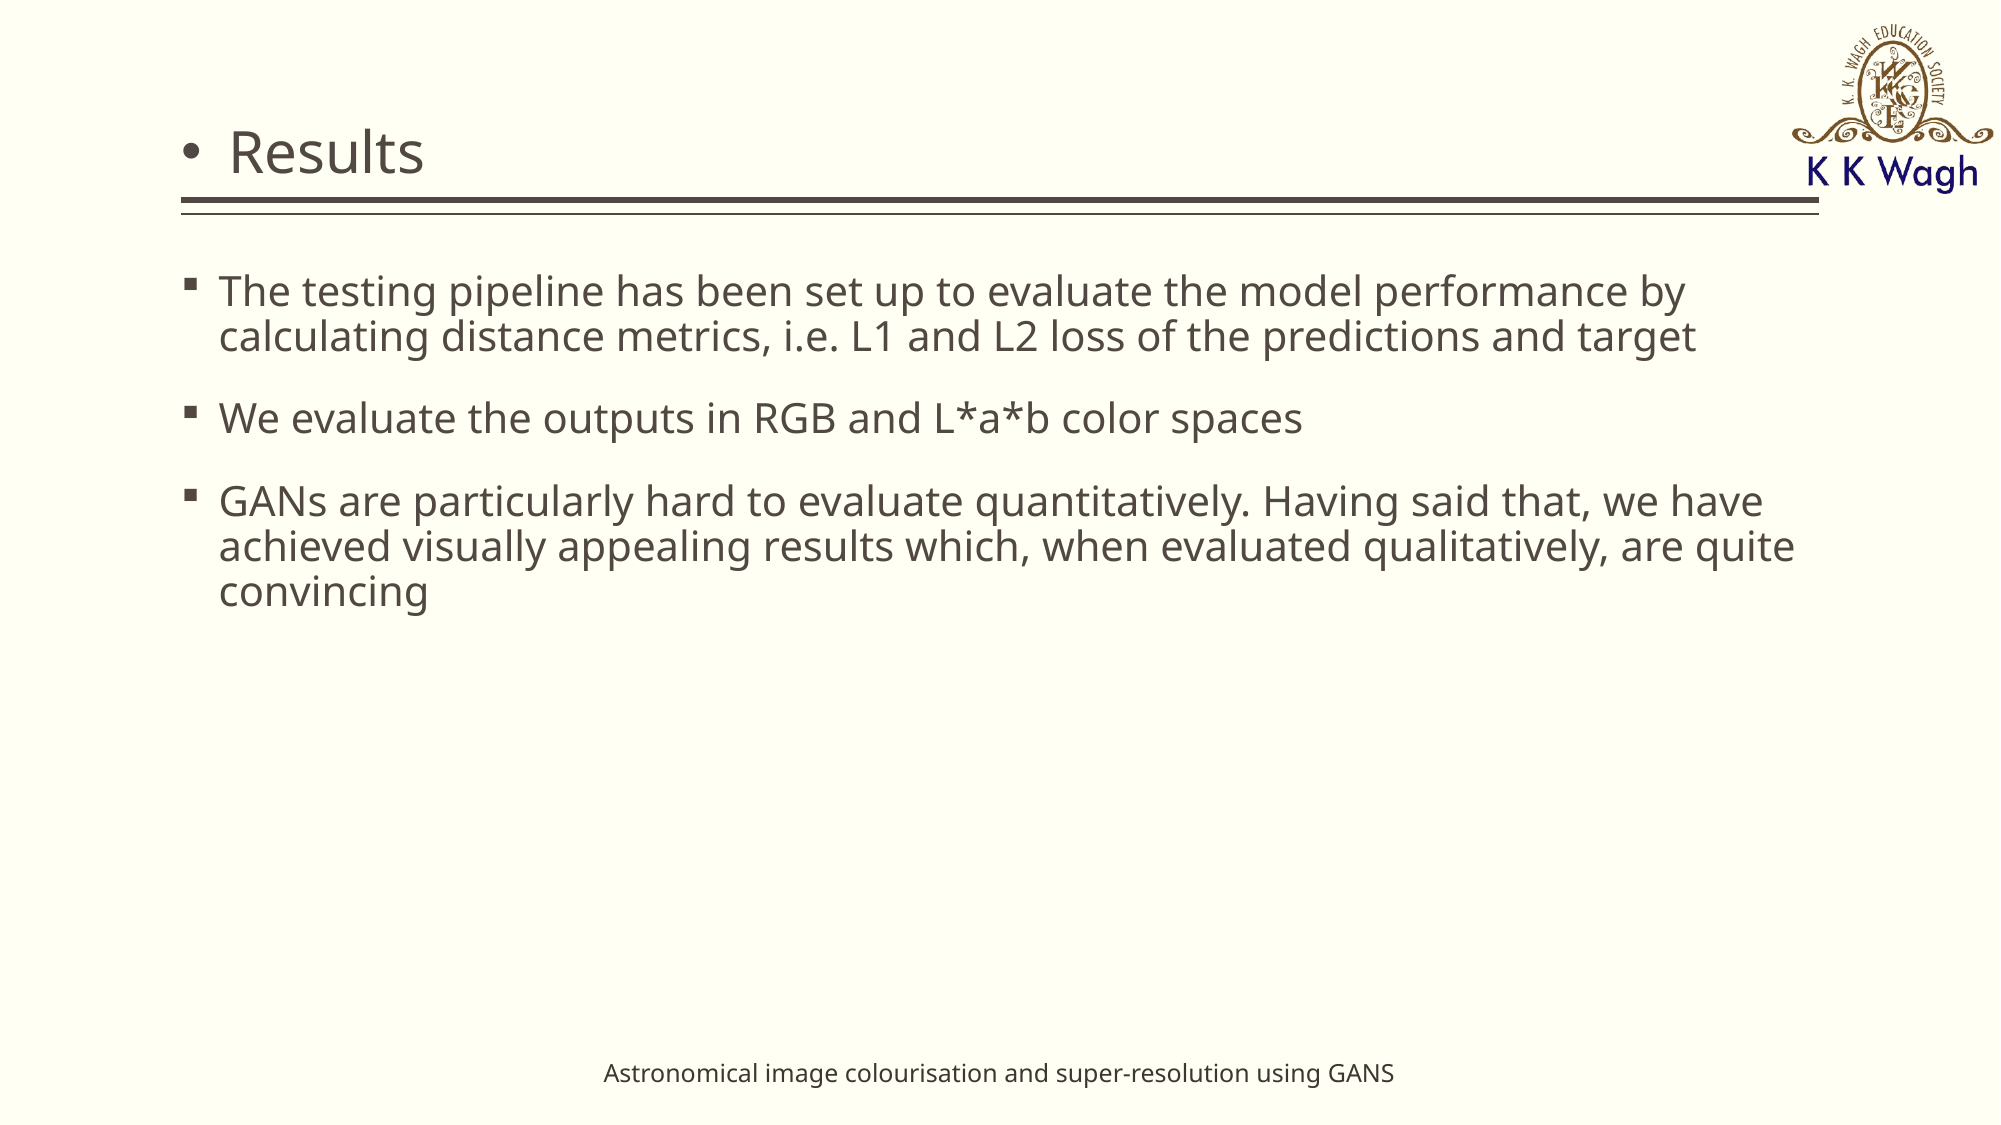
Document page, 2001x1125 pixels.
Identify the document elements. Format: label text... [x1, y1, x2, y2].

picture [1791, 24, 1994, 194]
title Results [181, 12, 1819, 193]
footer Astronomical image colourisation and super-resolution using GANS [481, 1042, 1519, 1103]
list The testing pipeline has been set up to evaluate the model performance by calculating distance metrics, i.e. L1 and L2 loss of the predictions and target We evaluate the outputs in RGB and L*a*b color spaces GANs are particularly hard to evaluate quantitatively. Having said that, we have achieved visually appealing results which, when evaluated qualitatively, are quite convincing [181, 262, 1819, 1013]
